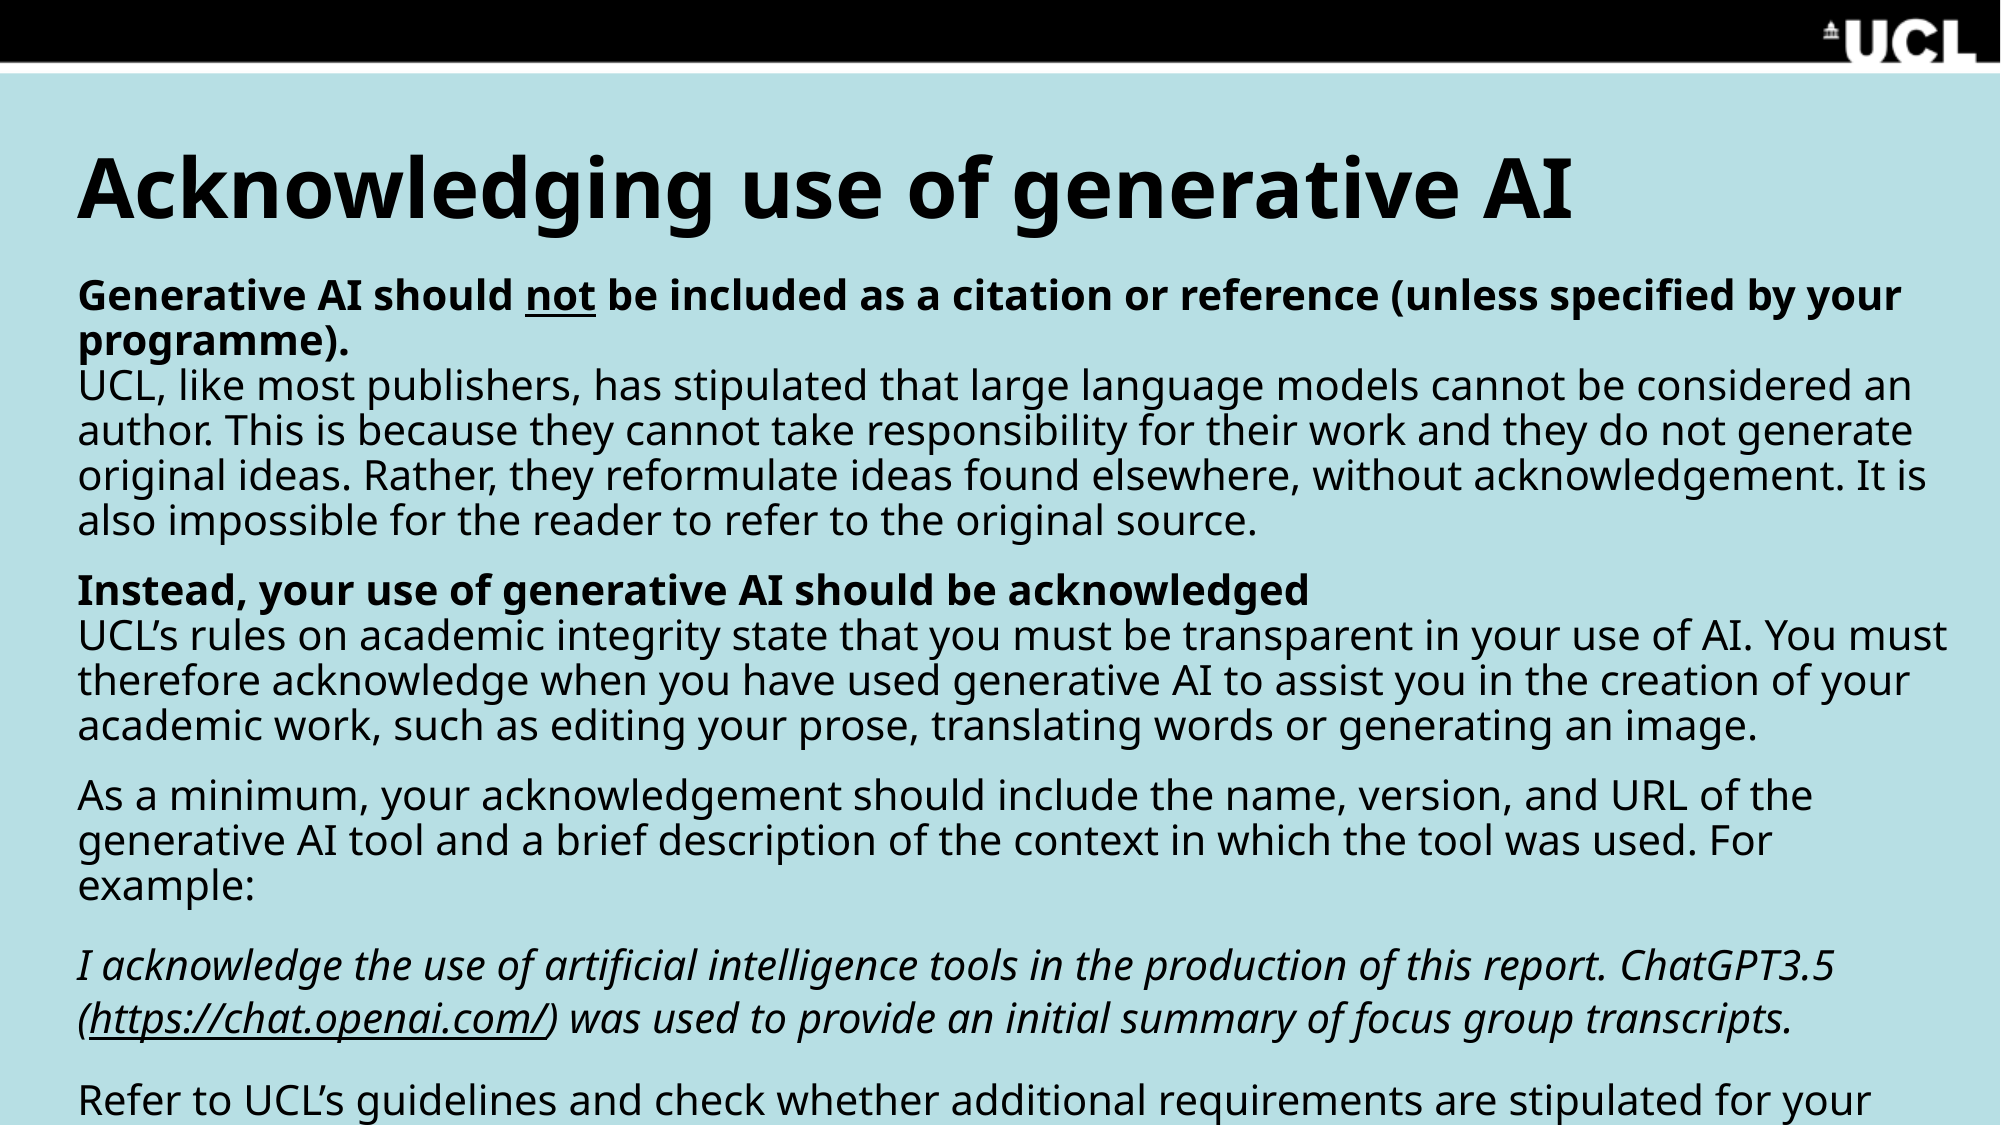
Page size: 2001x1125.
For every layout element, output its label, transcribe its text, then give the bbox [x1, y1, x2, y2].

title Acknowledging use of generative AI [62, 138, 1805, 267]
picture [0, 0, 2001, 1125]
list Generative AI should not be included as a citation or reference (unless specified by your programme). UCL, like most publishers, has stipulated that large language models cannot be considered an author. This is because they cannot take responsibility for their work and they do not generate original ideas. Rather, they reformulate ideas found elsewhere, without acknowledgement. It is also impossible for the reader to refer to the original source. Instead, your use of generative AI should be acknowledged UCL’s rules on academic integrity state that you must be transparent in your use of AI. You must therefore acknowledge when you have used generative AI to assist you in the creation of your academic work, such as editing your prose, translating words or generating an image. As a minimum, your acknowledgement should include the name, version, and URL of the generative AI tool and a brief description of the context in which the tool was used. For example: I acknowledge the use of artificial intelligence tools in the production of this report. ChatGPT3.5 (https://chat.openai.com/) was used to provide an initial summary of focus group transcripts. Refer to UCL’s guidelines and check whether additional requirements are stipulated for your assignment. [62, 267, 1966, 1038]
